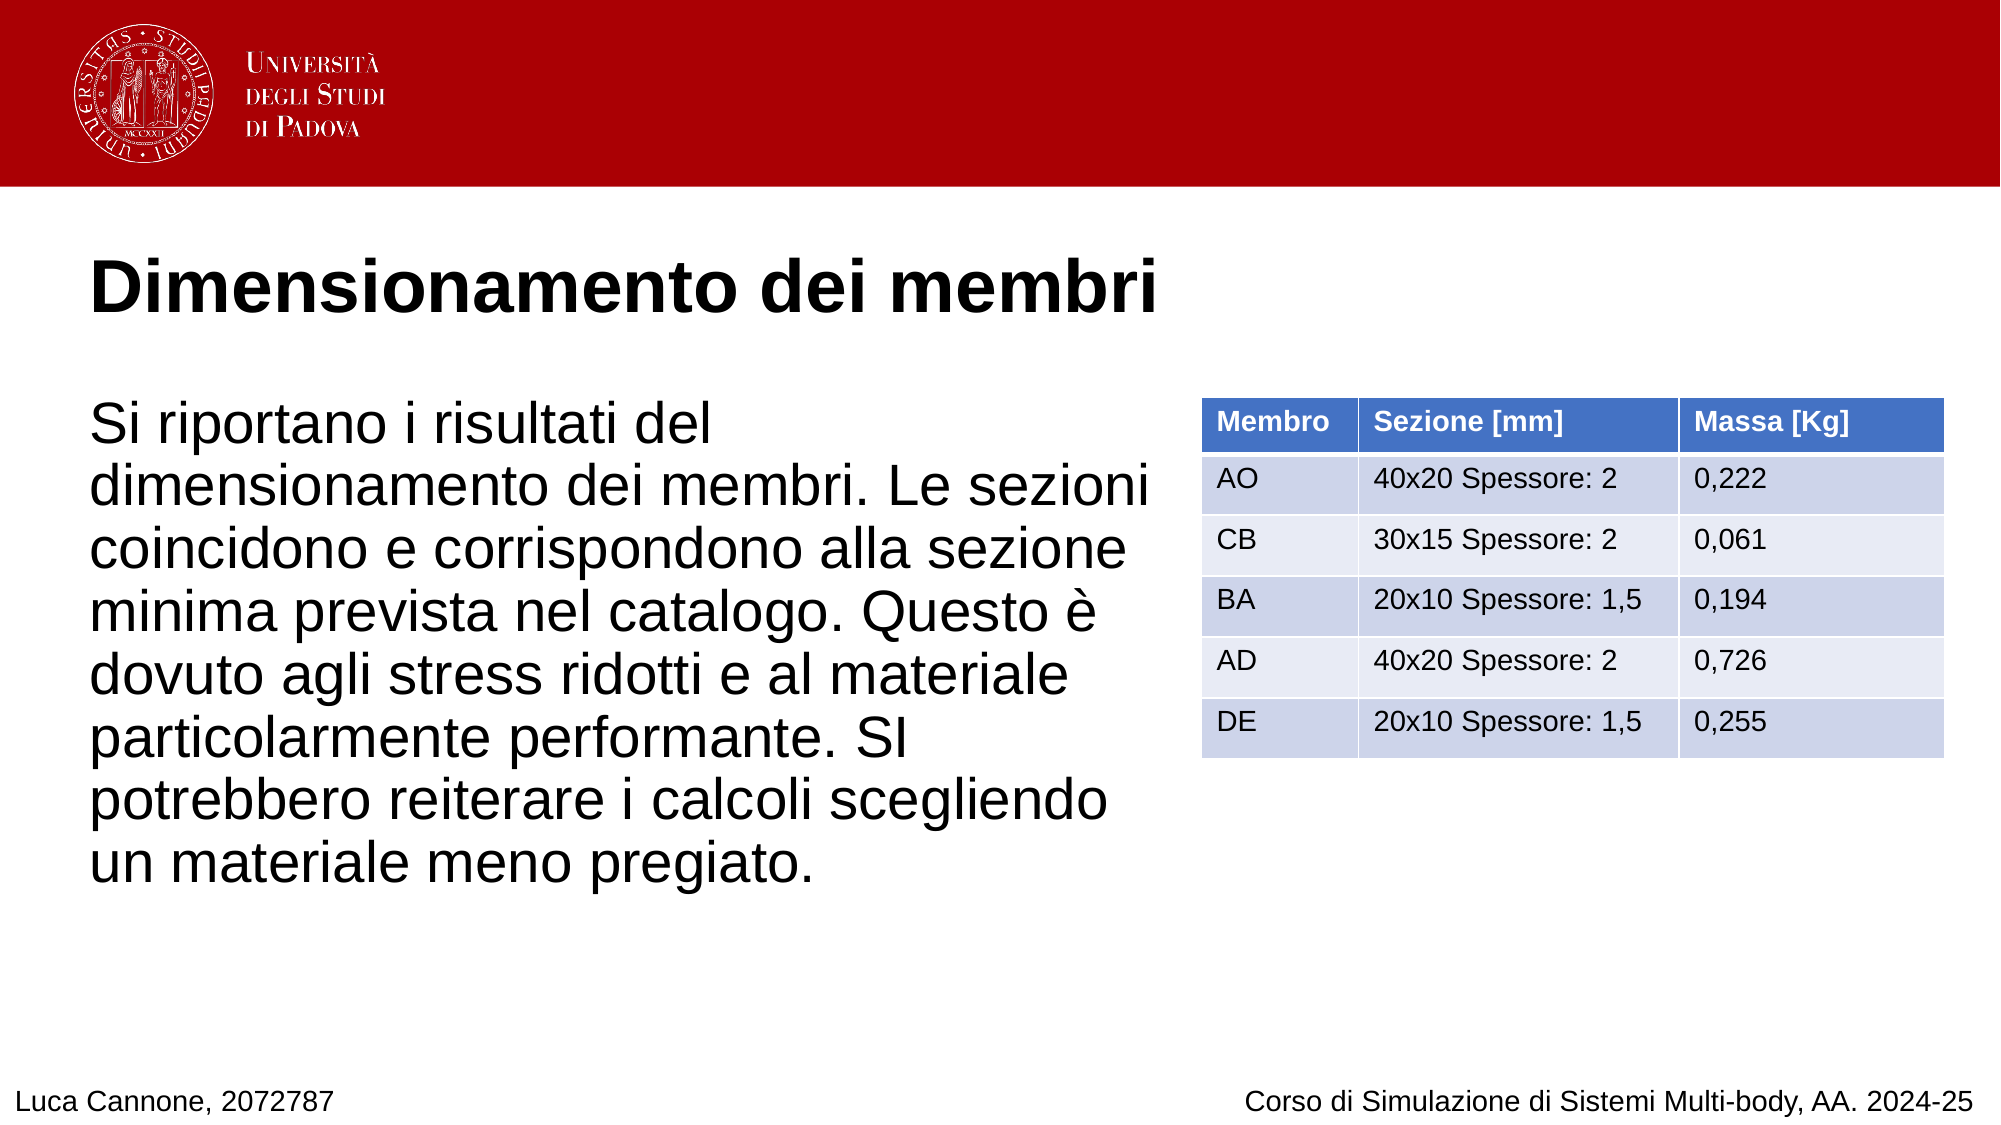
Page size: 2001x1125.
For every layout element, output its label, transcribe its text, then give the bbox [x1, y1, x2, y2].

picture [74, 24, 385, 163]
table_cell 0,726 [1680, 638, 1944, 697]
table_cell AD [1202, 638, 1358, 697]
table_cell DE [1202, 699, 1358, 758]
text_box Si riportano i risultati del dimensionamento dei membri. Le sezioni coincidono e corrispondono alla sezione minima prevista nel catalogo. Questo è dovuto agli stress ridotti e al materiale particolarmente performante. SI potrebbero reiterare i calcoli scegliendo un materiale meno pregiato. [74, 385, 1202, 1026]
table_cell 0,222 [1680, 457, 1944, 514]
table_cell CB [1202, 516, 1358, 575]
title Dimensionamento dei membri [74, 190, 1712, 386]
table_cell 0,194 [1680, 577, 1944, 636]
table_cell 20x10 Spessore: 1,5 [1359, 577, 1678, 636]
table_header Sezione [mm] [1359, 398, 1678, 452]
table_header Massa [Kg] [1680, 398, 1944, 452]
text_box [0, 1074, 2000, 1125]
table_cell 40x20 Spessore: 2 [1359, 457, 1678, 514]
table_cell AO [1202, 457, 1358, 514]
table_cell 0,255 [1680, 699, 1944, 758]
table_header Membro [1202, 398, 1358, 452]
table_cell BA [1202, 577, 1358, 636]
table_cell 30x15 Spessore: 2 [1359, 516, 1678, 575]
table_cell 20x10 Spessore: 1,5 [1359, 699, 1678, 758]
table_cell 40x20 Spessore: 2 [1359, 638, 1678, 697]
table_cell 0,061 [1680, 516, 1944, 575]
